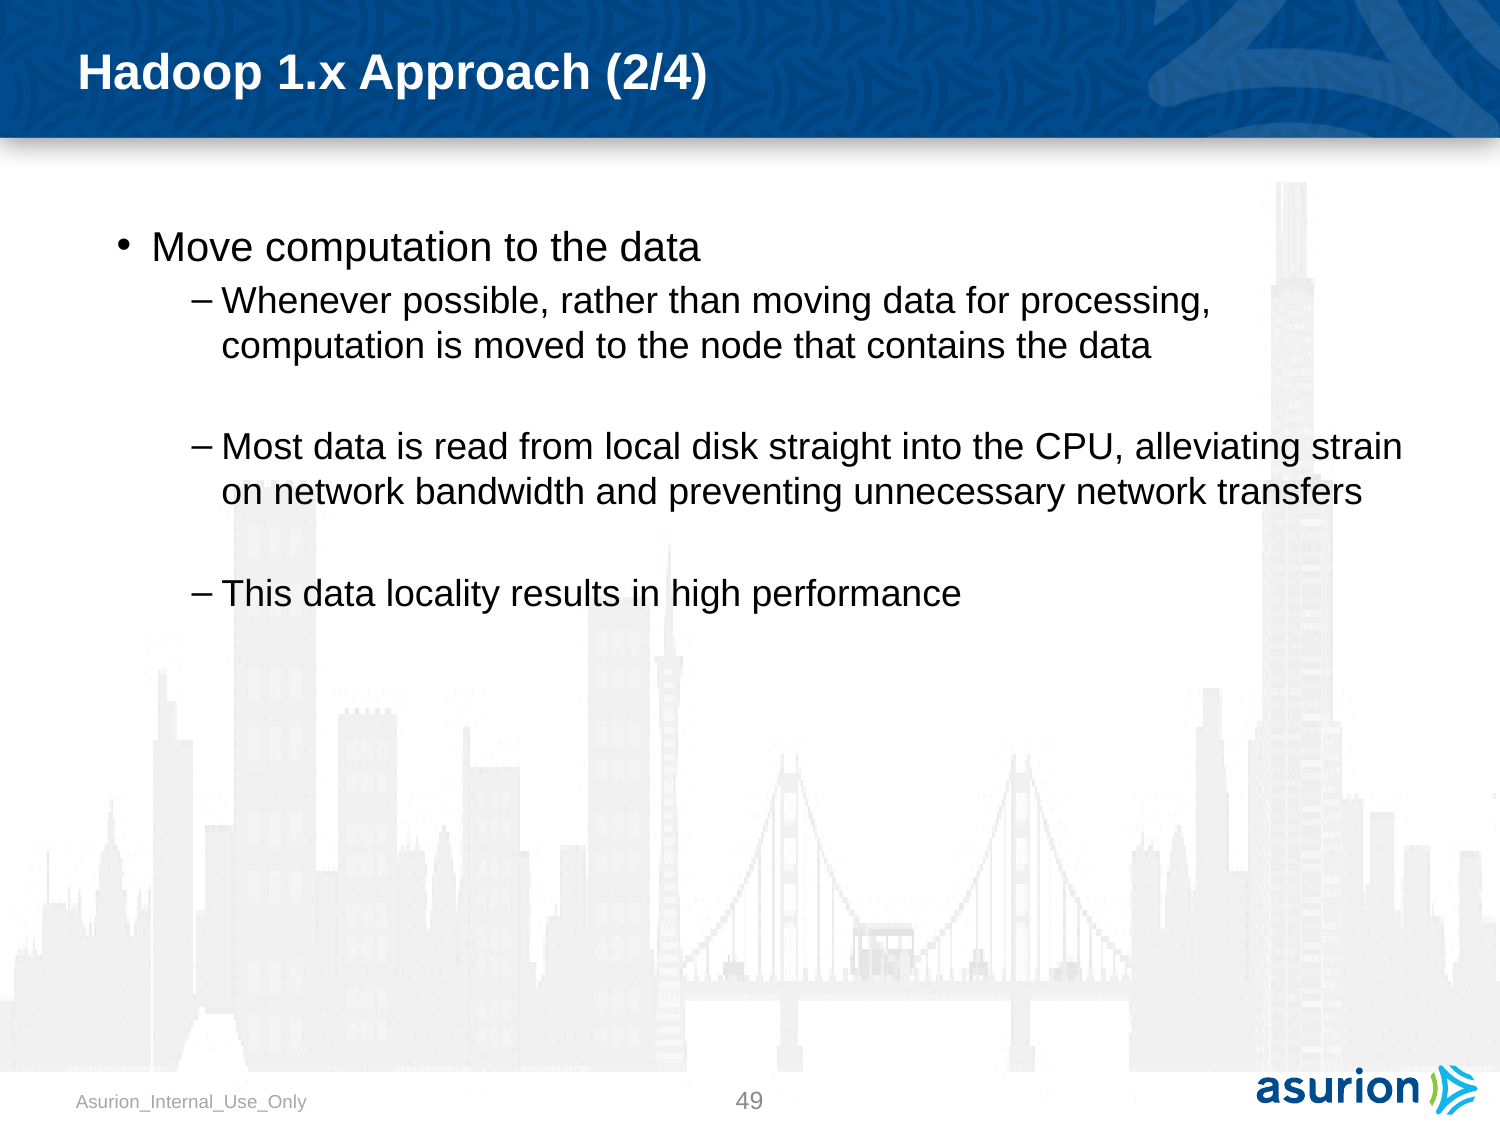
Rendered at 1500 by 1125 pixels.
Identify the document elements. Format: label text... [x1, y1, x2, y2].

text_box Move computation to the data Whenever possible, rather than moving data for processing, computation is moved to the node that contains the data Most data is read from local disk straight into the CPU, alleviating strain on network bandwidth and preventing unnecessary network transfers This data locality results in high performance [101, 212, 1434, 1001]
title Hadoop 1.x Approach (2/4) [77, 0, 1423, 139]
picture [0, 0, 1500, 182]
